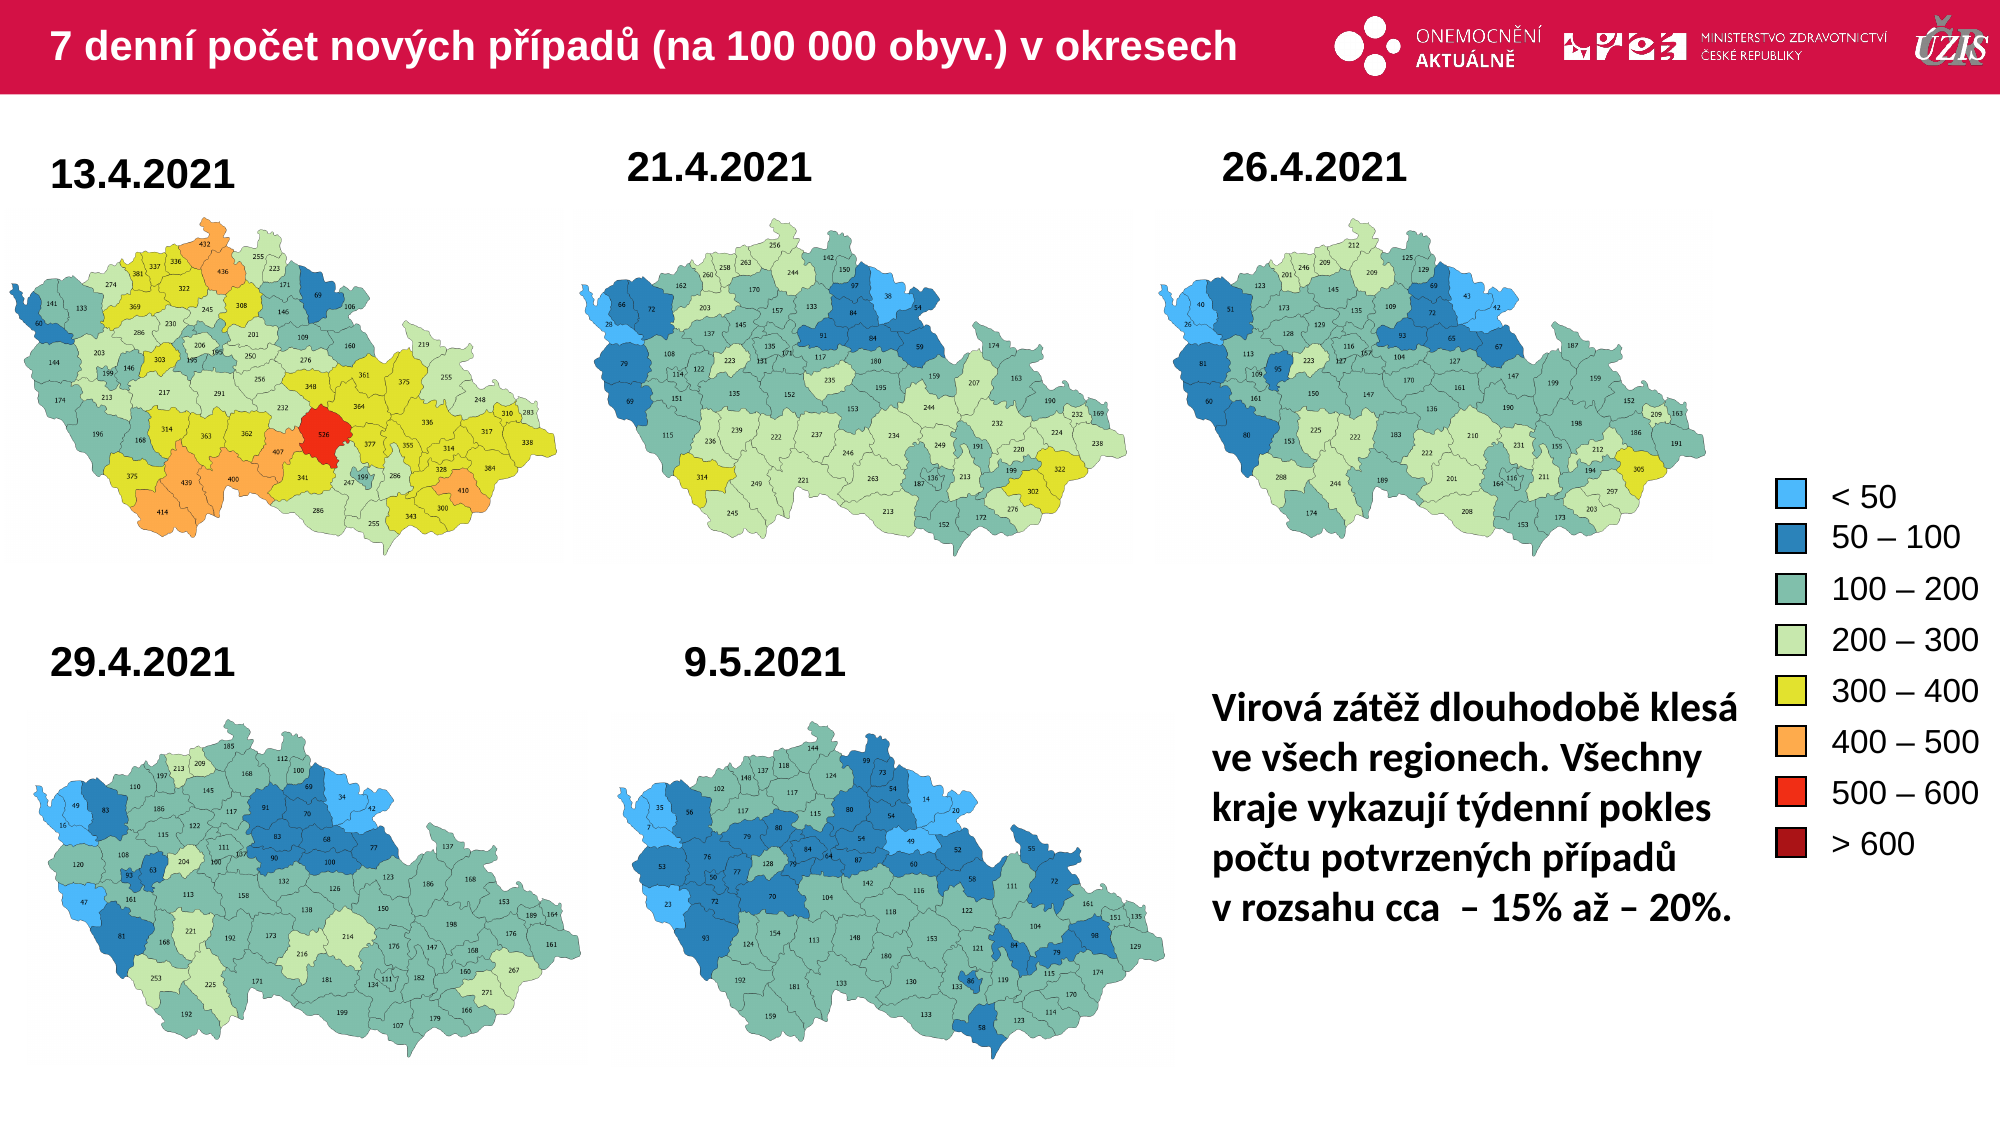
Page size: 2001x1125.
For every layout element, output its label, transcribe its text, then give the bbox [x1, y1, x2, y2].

text_box [1775, 725, 1807, 757]
text_box 400 – 500 [1816, 712, 1995, 763]
text_box > 600 [1816, 814, 1931, 870]
picture [573, 209, 1133, 564]
text_box 26.4.2021 [1207, 132, 1423, 198]
picture [4, 208, 564, 563]
text_box [1775, 523, 1807, 554]
text_box [1775, 675, 1807, 706]
text_box < 50 [1816, 468, 1912, 523]
text_box [1775, 478, 1807, 509]
picture [1915, 15, 1989, 66]
picture [1696, 31, 1888, 60]
text_box 29.4.2021 [35, 627, 251, 692]
text_box 13.4.2021 [35, 139, 251, 205]
text_box 50 – 100 [1816, 508, 1977, 559]
picture [611, 712, 1175, 1067]
text_box [1775, 776, 1807, 807]
text_box [1775, 573, 1807, 605]
text_box 21.4.2021 [612, 132, 828, 198]
title 7 denní počet nových případů (na 100 000 obyv.) v okresech [34, 0, 1696, 95]
text_box 300 – 400 [1816, 661, 1995, 712]
text_box 200 – 300 [1816, 610, 1995, 661]
picture [27, 710, 588, 1065]
text_box 9.5.2021 [669, 626, 862, 692]
text_box 100 – 200 [1816, 559, 1995, 610]
picture [1155, 209, 1713, 564]
text_box [1775, 624, 1807, 656]
text_box [1775, 827, 1807, 858]
text_box Virová zátěž dlouhodobě klesá ve všech regionech. Všechny kraje vykazují týdenní pokles počtu potvrzených případů v rozsahu cca – 15% až – 20%. [1197, 672, 1773, 938]
text_box 500 – 600 [1816, 763, 1995, 819]
